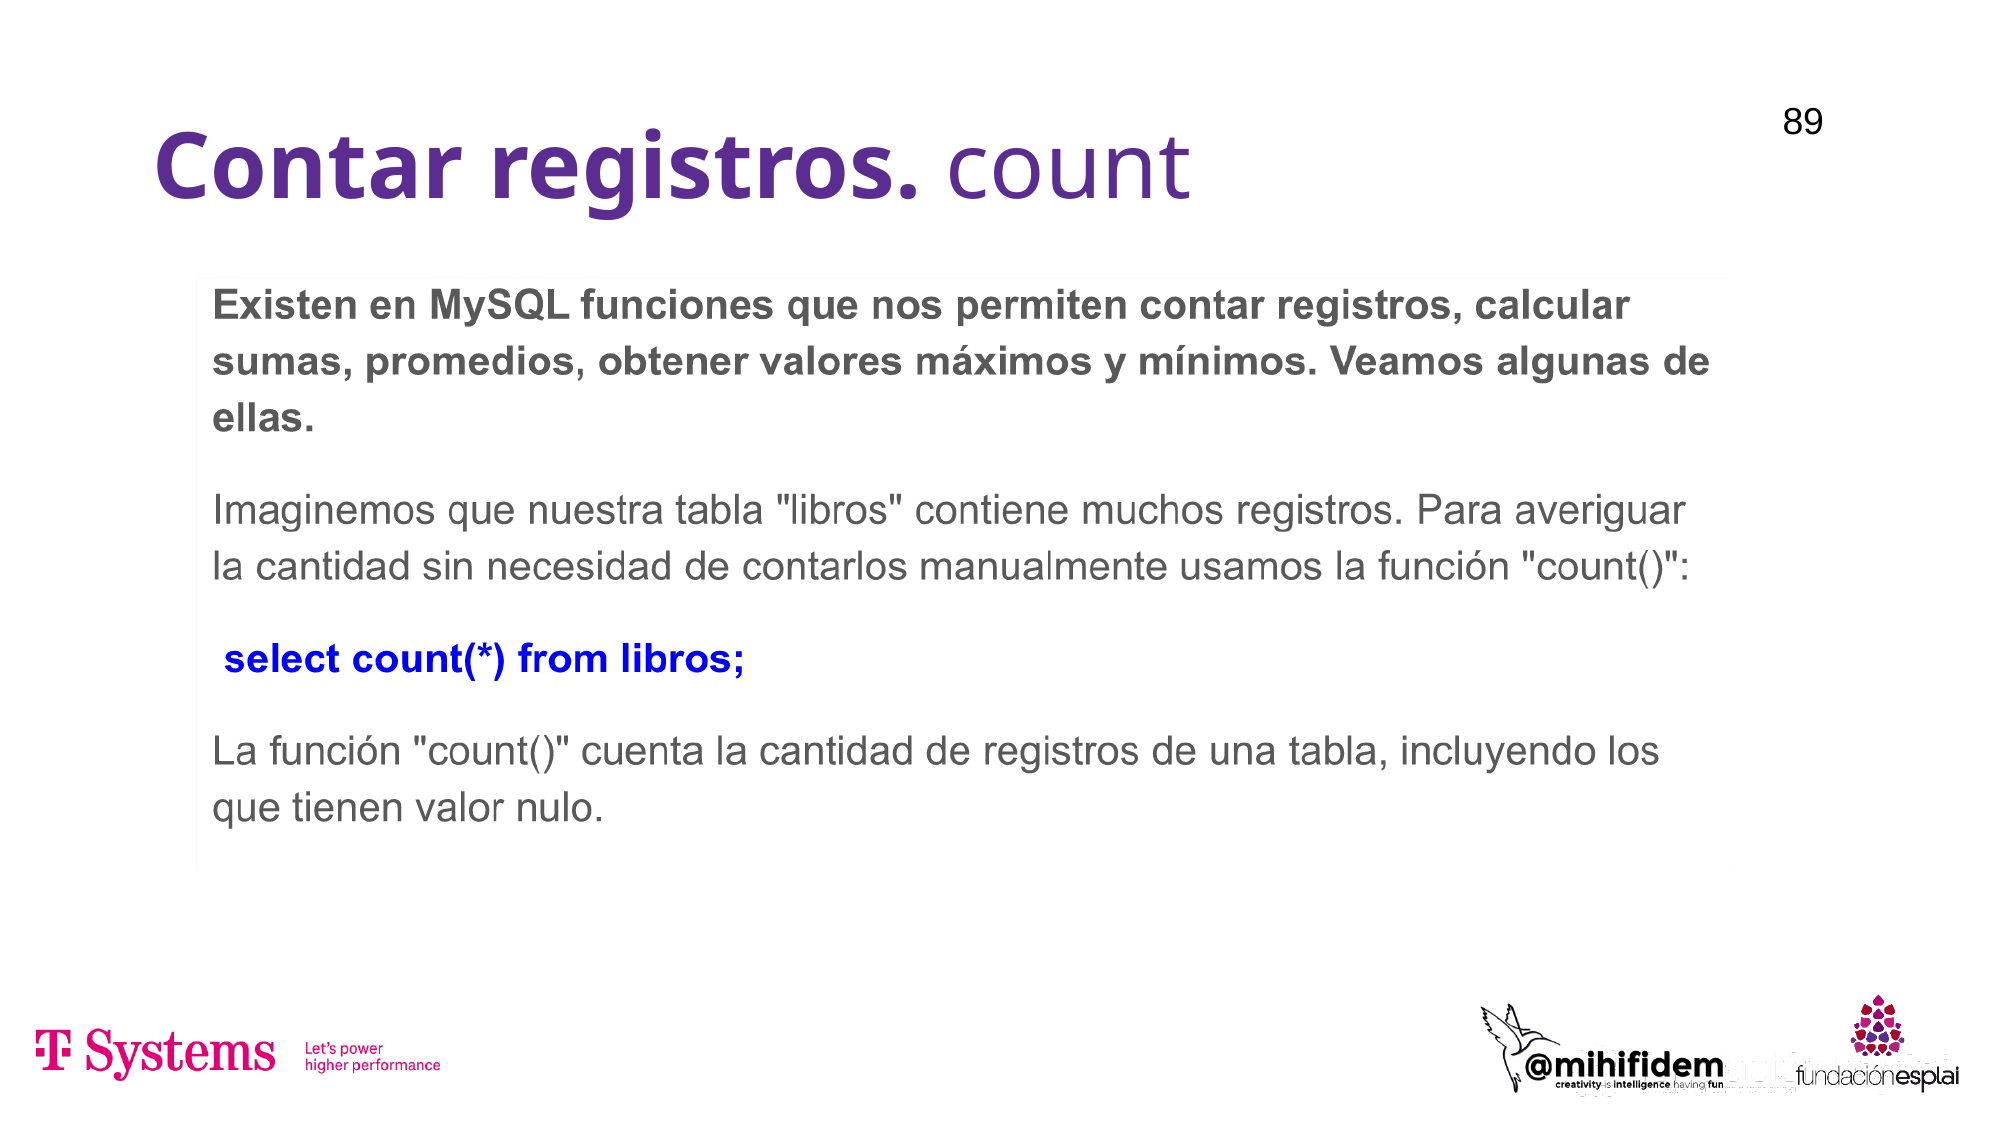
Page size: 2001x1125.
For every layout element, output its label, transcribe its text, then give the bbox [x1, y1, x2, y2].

text_box 89 [1767, 89, 1863, 150]
picture [36, 1027, 440, 1081]
text_box Contar registros. count [137, 59, 1863, 278]
picture [1472, 986, 1965, 1103]
picture [196, 276, 1731, 870]
